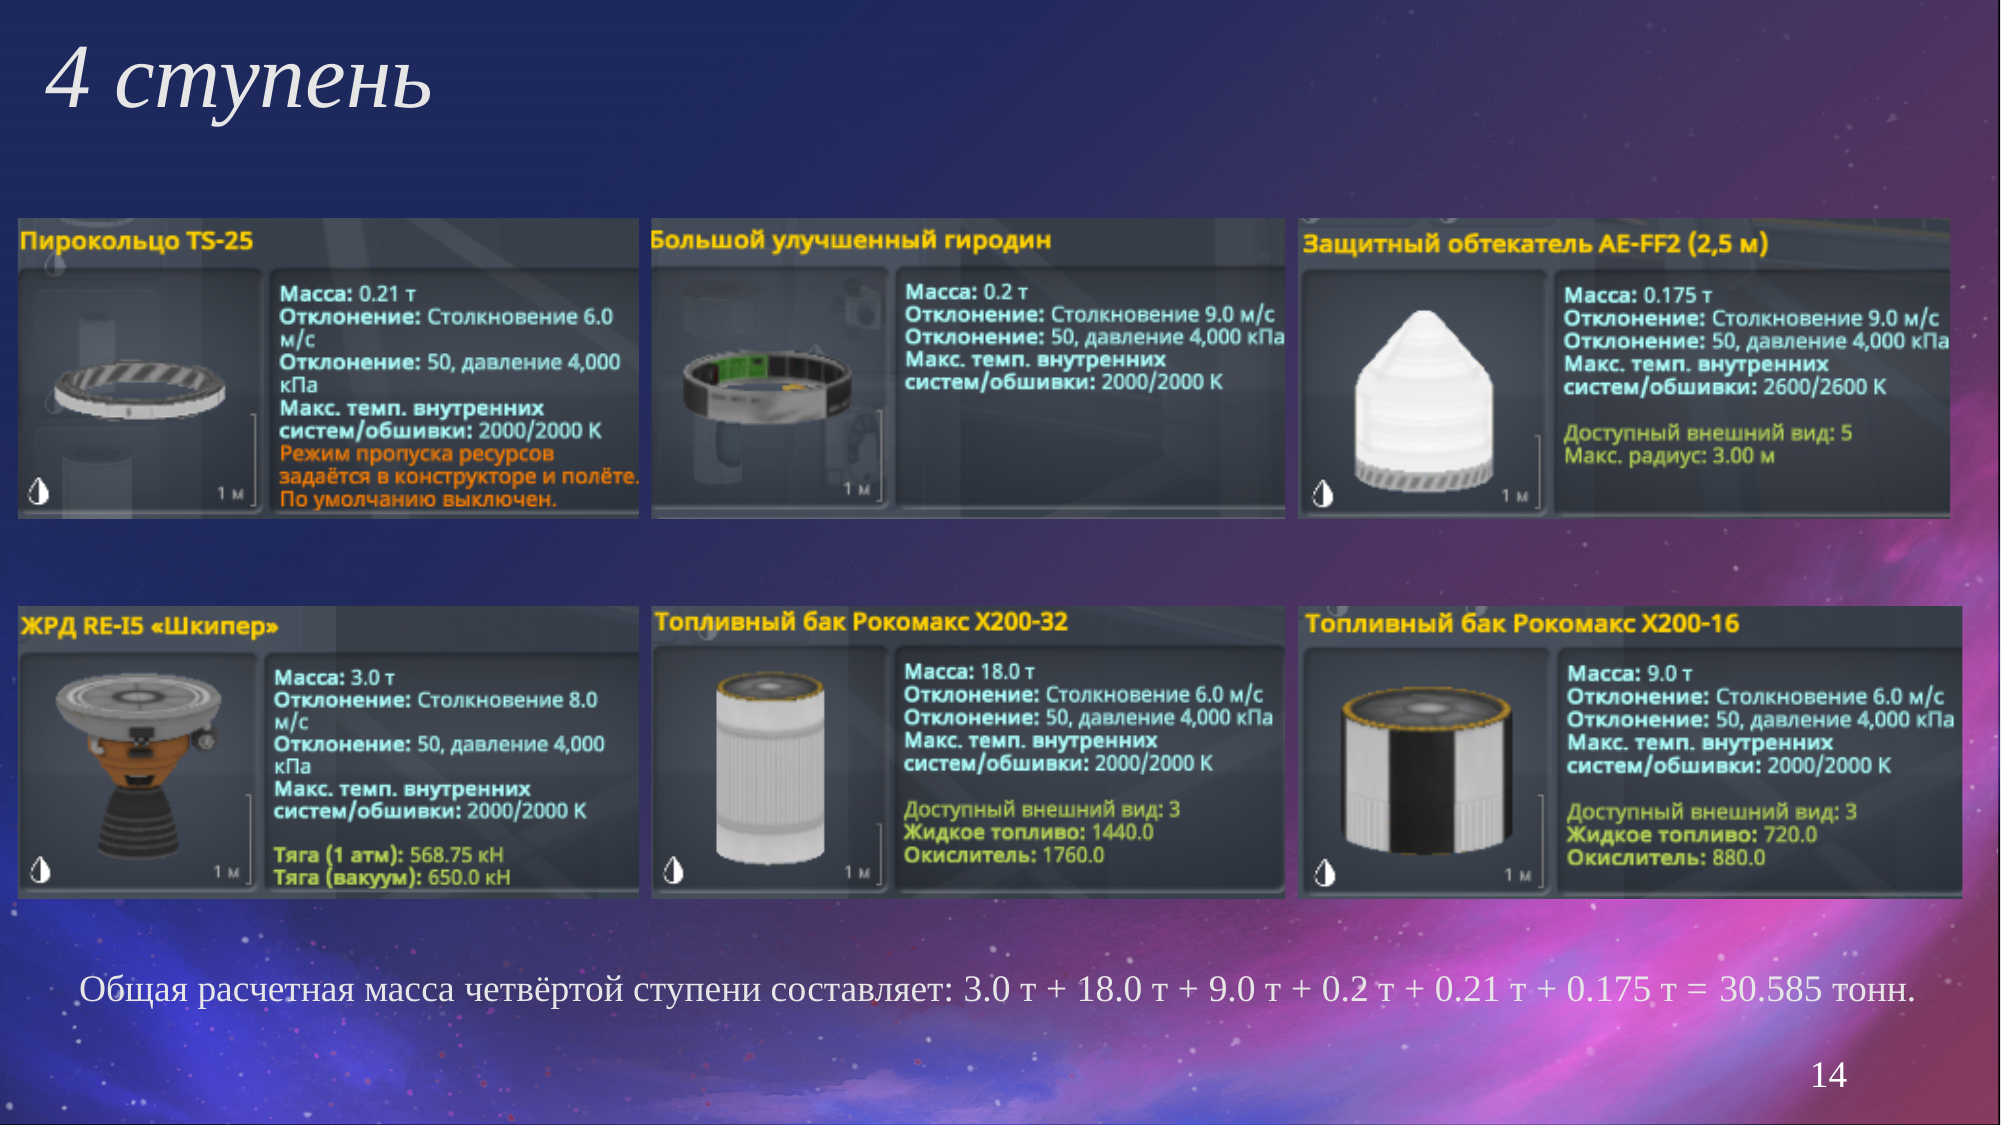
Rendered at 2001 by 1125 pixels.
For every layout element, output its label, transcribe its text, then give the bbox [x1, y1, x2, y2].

picture [0, 0, 2001, 1125]
title 4 ступень [30, 0, 1756, 187]
slide_number 14 [1412, 1042, 1863, 1103]
text_box Общая расчетная масса четвёртой ступени составляет: 3.0 т + 18.0 т + 9.0 т + 0.2 т + 0.21 т + 0.175 т = 30.585 тонн. [64, 956, 1963, 1062]
